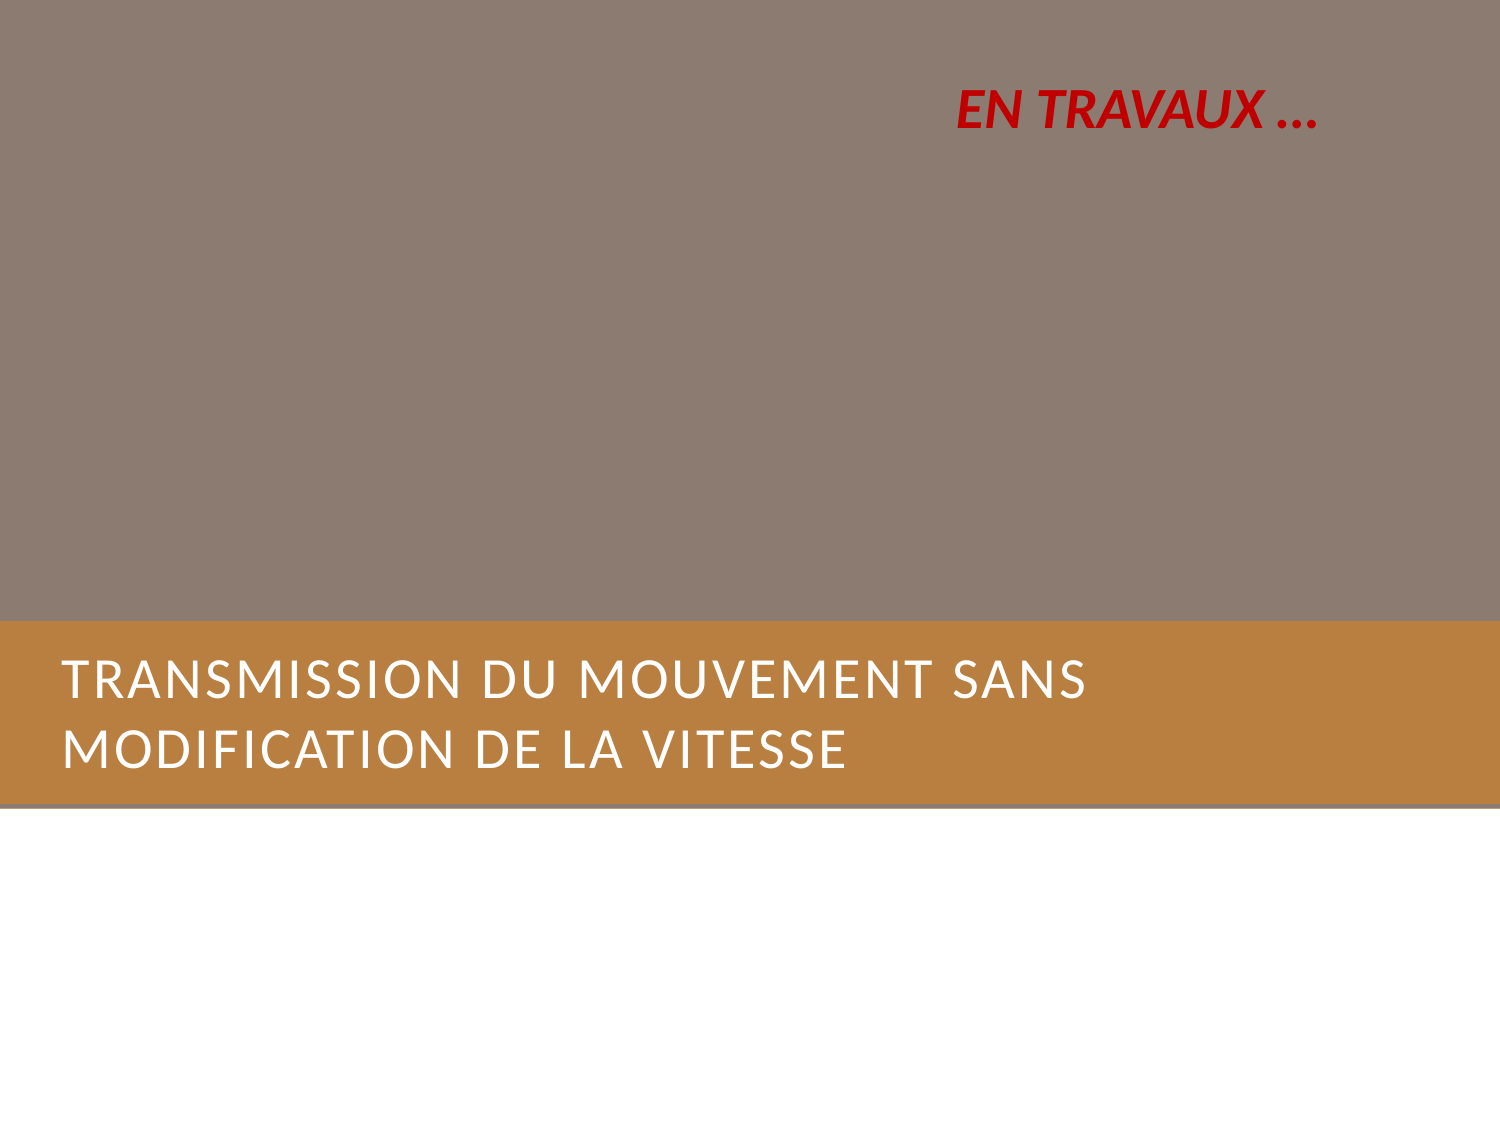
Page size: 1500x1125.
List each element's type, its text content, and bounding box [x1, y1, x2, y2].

title Transmission du mouvement sans modification de la vitesse [46, 632, 1235, 810]
